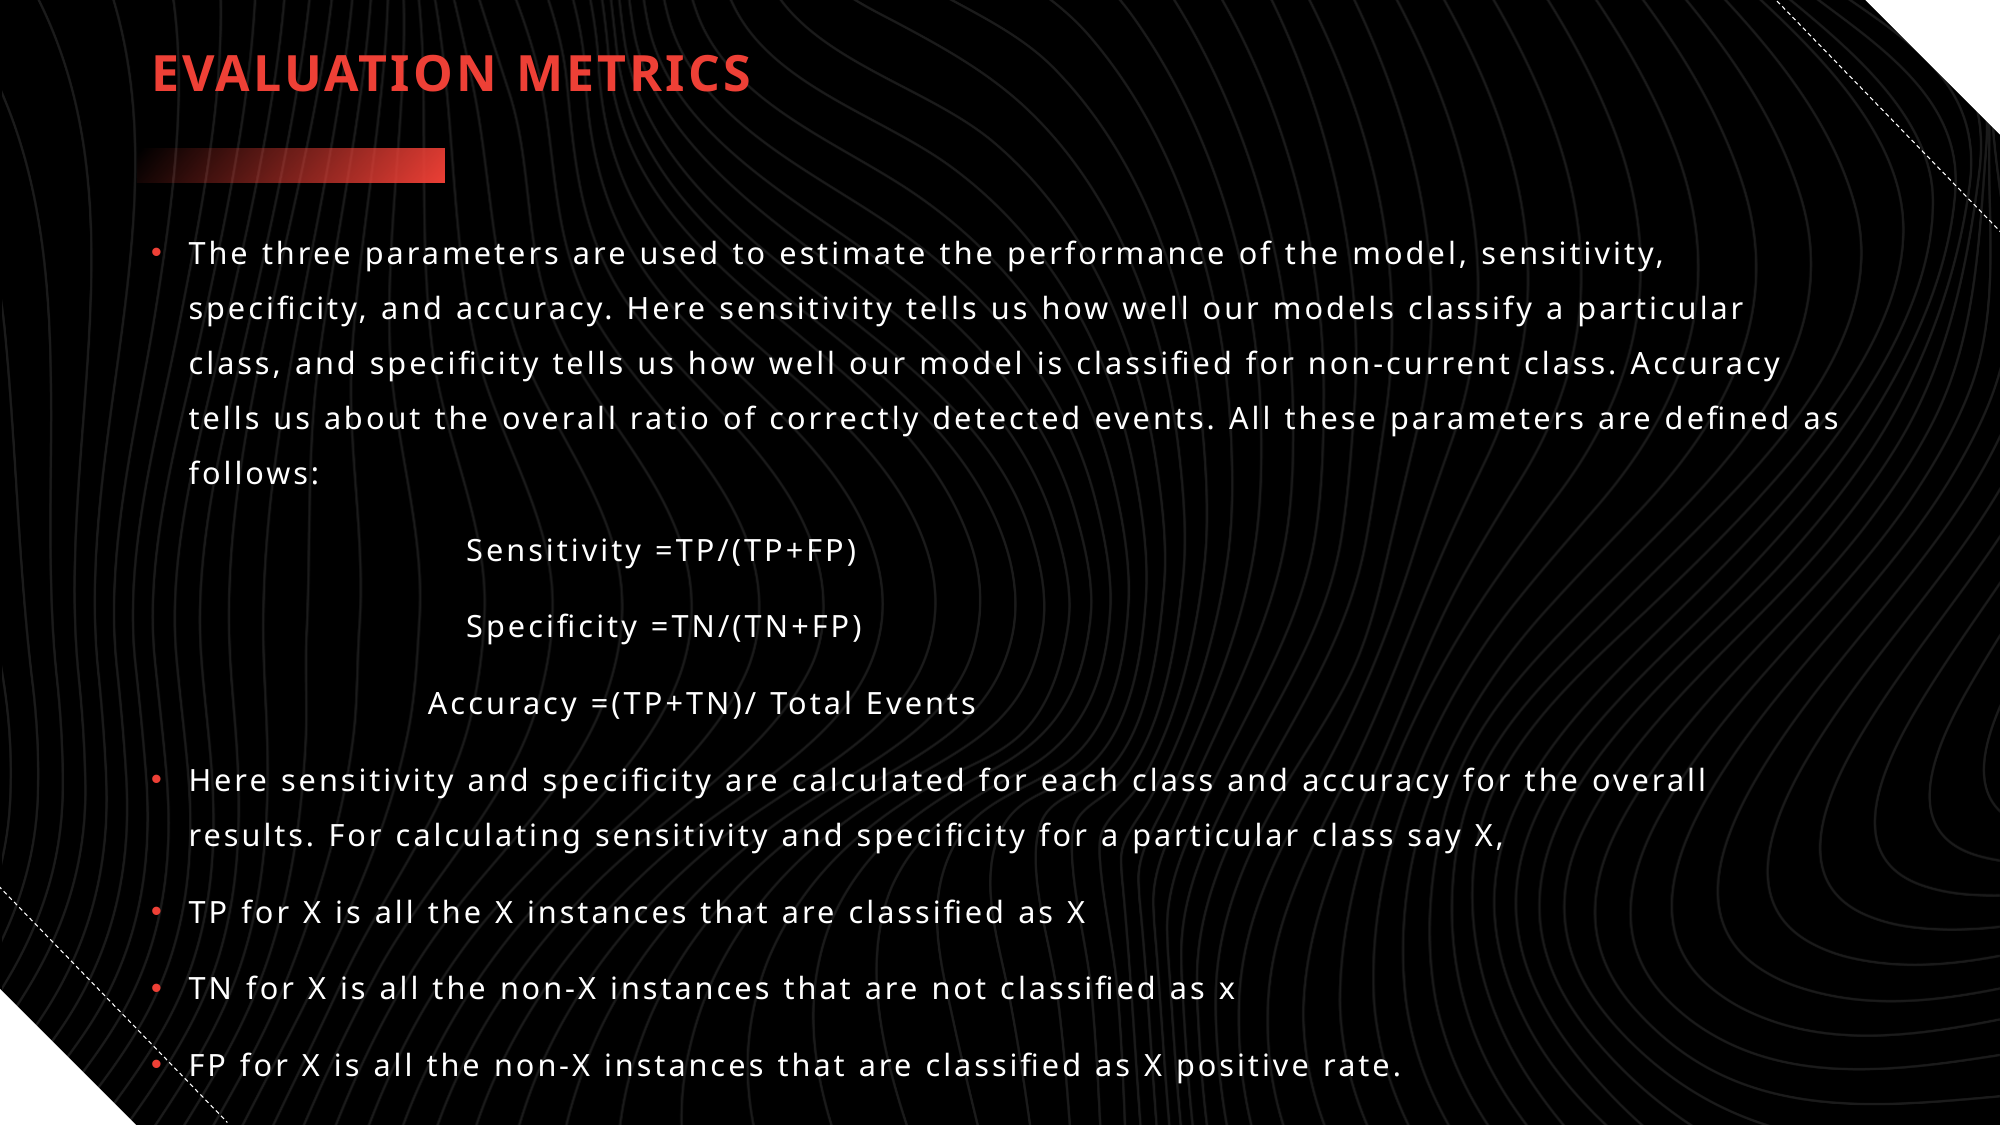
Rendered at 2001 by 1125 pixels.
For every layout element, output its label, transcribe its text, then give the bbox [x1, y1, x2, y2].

title EVALUATION METRICS [136, 27, 1863, 124]
list The three parameters are used to estimate the performance of the model, sensitivity, specificity, and accuracy. Here sensitivity tells us how well our models classify a particular class, and specificity tells us how well our model is classified for non-current class. Accuracy tells us about the overall ratio of correctly detected events. All these parameters are defined as follows: Sensitivity =TP/(TP+FP) Specificity =TN/(TN+FP) Accuracy =(TP+TN)/ Total Events Here sensitivity and specificity are calculated for each class and accuracy for the overall results. For calculating sensitivity and specificity for a particular class say X, TP for X is all the X instances that are classified as X TN for X is all the non-X instances that are not classified as x FP for X is all the non-X instances that are classified as X positive rate. [136, 207, 1864, 1098]
